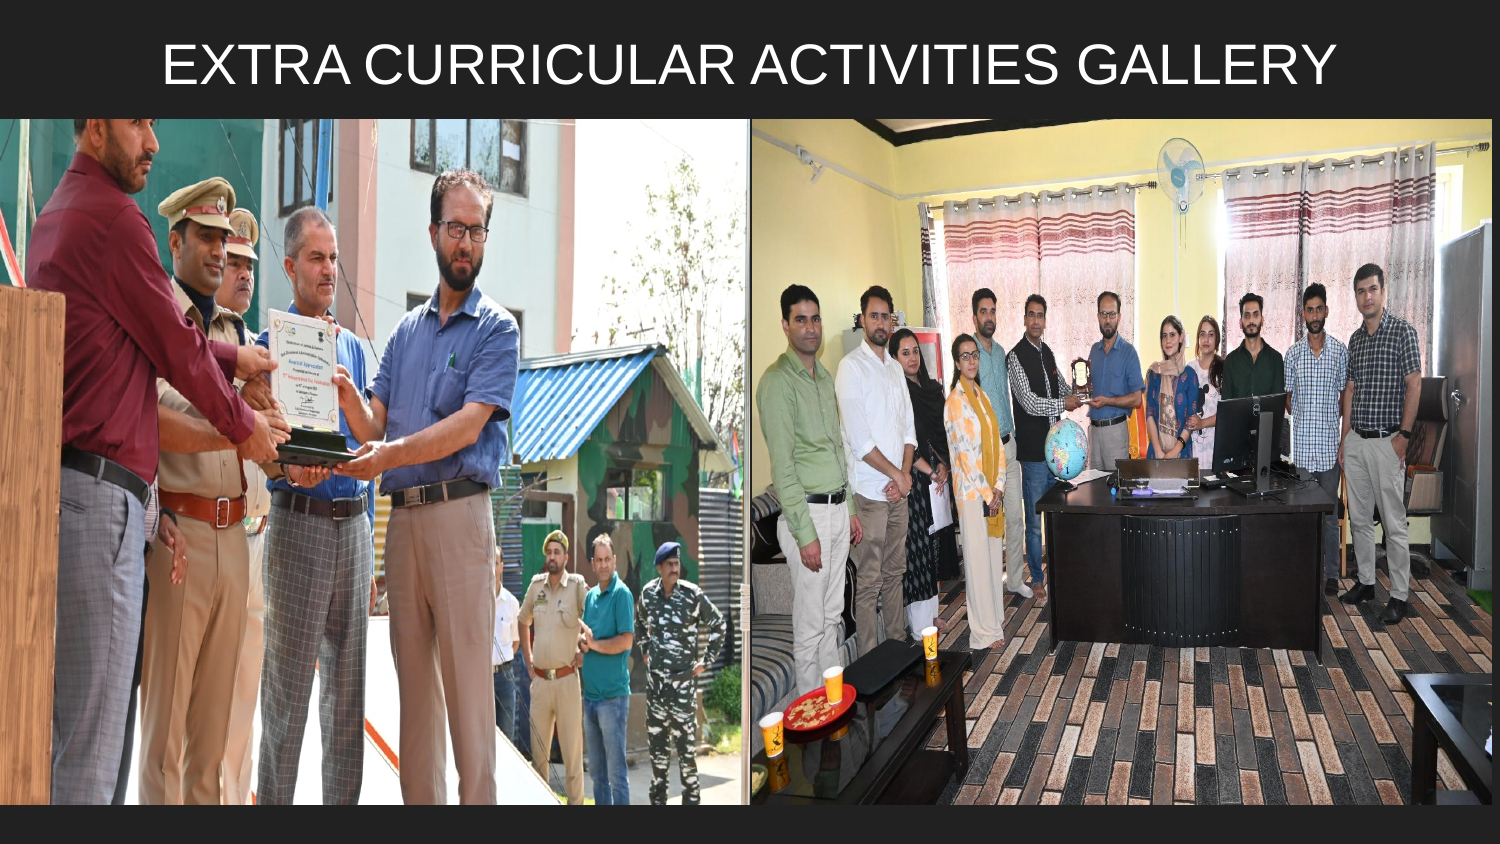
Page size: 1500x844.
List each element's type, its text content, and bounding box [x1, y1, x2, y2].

picture [752, 119, 1492, 806]
title EXTRA CURRICULAR ACTIVITIES GALLERY [51, 17, 1449, 112]
picture [0, 119, 751, 806]
